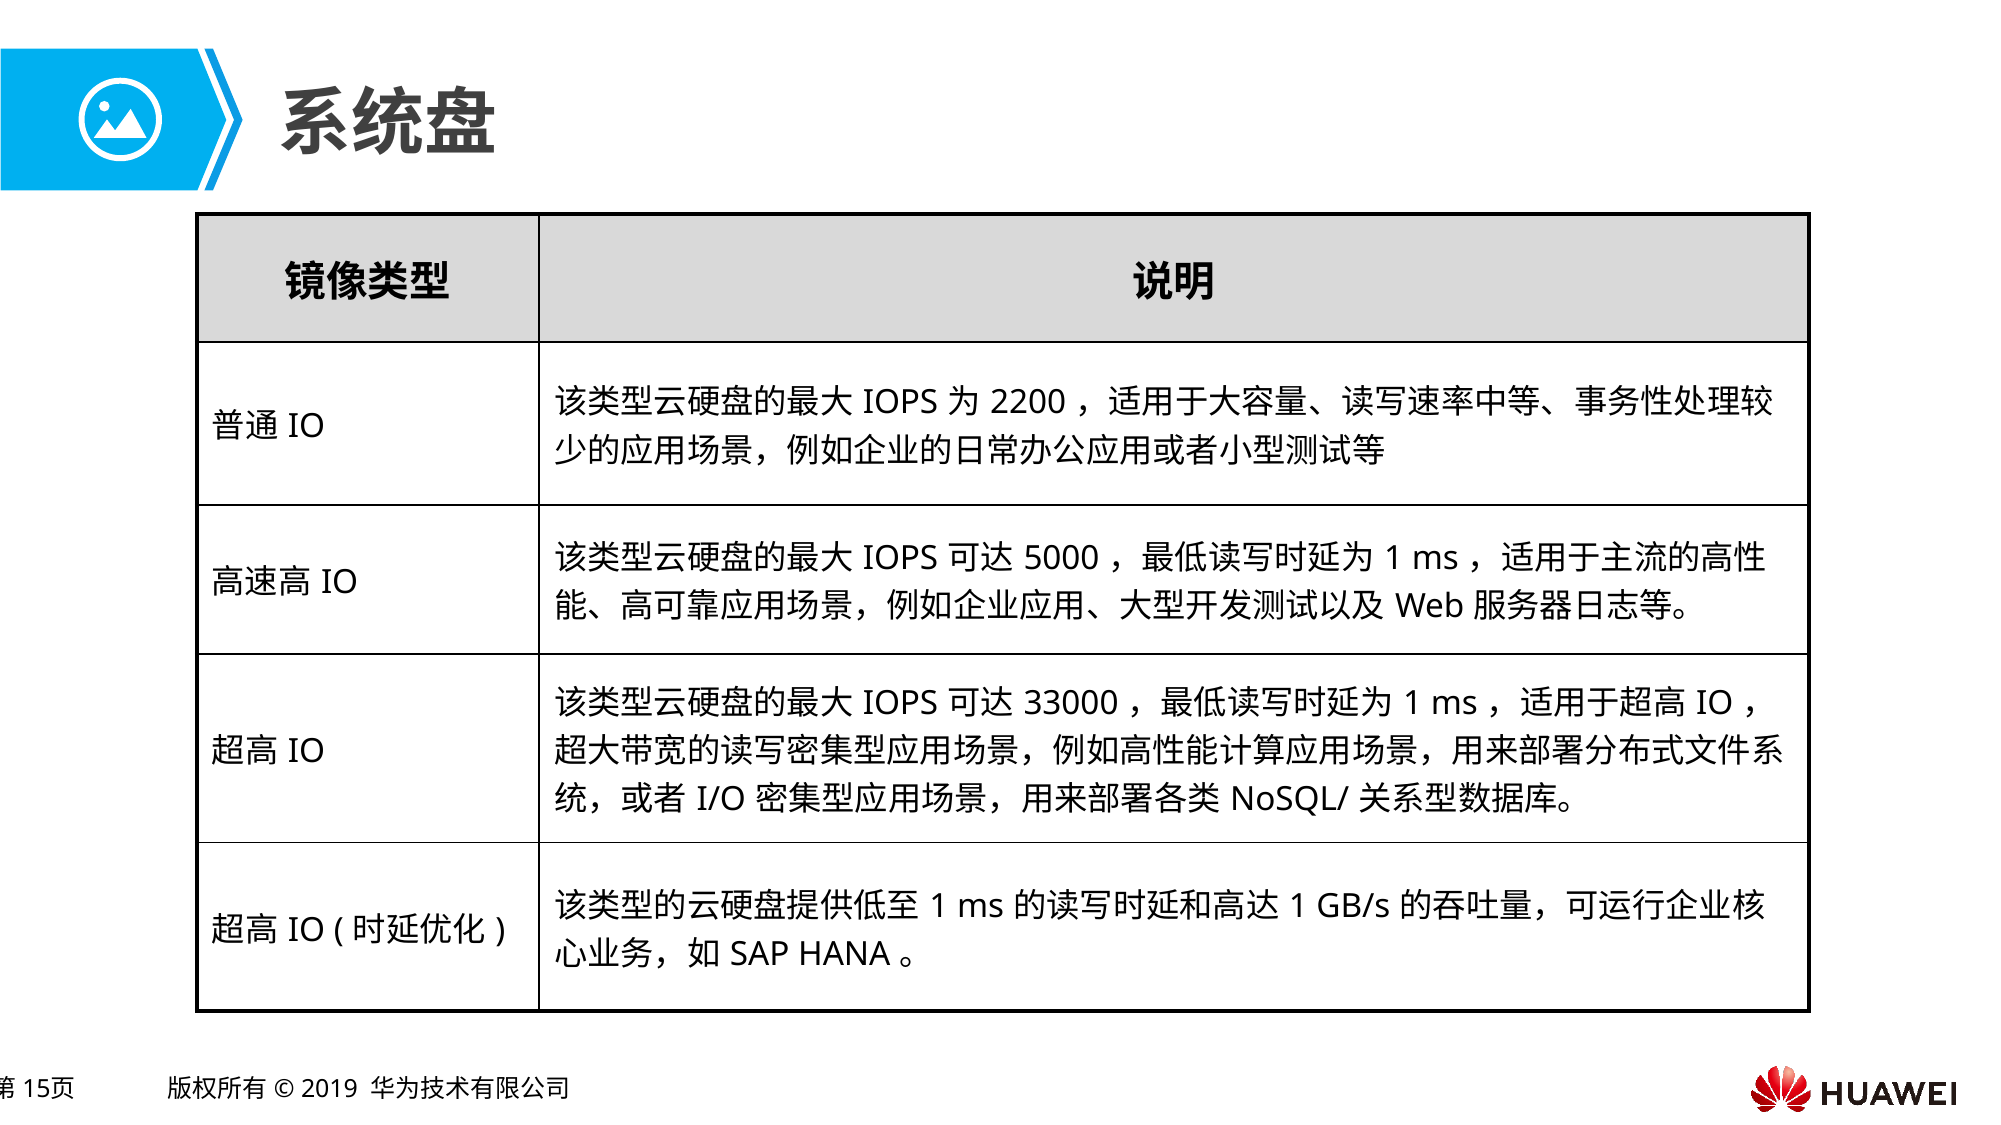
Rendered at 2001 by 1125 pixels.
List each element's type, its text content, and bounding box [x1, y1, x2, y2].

table_cell 高速高IO [199, 506, 538, 653]
table_cell 该类型云硬盘的最大IOPS可达33000，最低读写时延为1 ms，适用于超高IO，超大带宽的读写密集型应用场景，例如高性能计算应用场景，用来部署分布式文件系统，或者I/O密集型应用场景，用来部署各类NoSQL/关系型数据库。 [540, 655, 1807, 842]
table_cell 超高IO (时延优化) [199, 843, 538, 1009]
table_cell 该类型云硬盘的最大IOPS可达5000，最低读写时延为1 ms，适用于主流的高性能、高可靠应用场景，例如企业应用、大型开发测试以及Web服务器日志等。 [540, 506, 1807, 653]
picture [1751, 1066, 1956, 1112]
table_cell 超高IO [199, 655, 538, 842]
table_cell 该类型的云硬盘提供低至1 ms的读写时延和高达1 GB/s的吞吐量，可运行企业核心业务，如SAP HANA。 [540, 843, 1807, 1009]
table_header 说明 [540, 216, 1807, 341]
table_header 镜像类型 [199, 216, 538, 341]
table_cell 该类型云硬盘的最大IOPS为2200，适用于大容量、读写速率中等、事务性处理较少的应用场景，例如企业的日常办公应用或者小型测试等 [540, 343, 1807, 504]
title 系统盘 [261, 67, 1875, 173]
table_cell 普通IO [199, 343, 538, 504]
